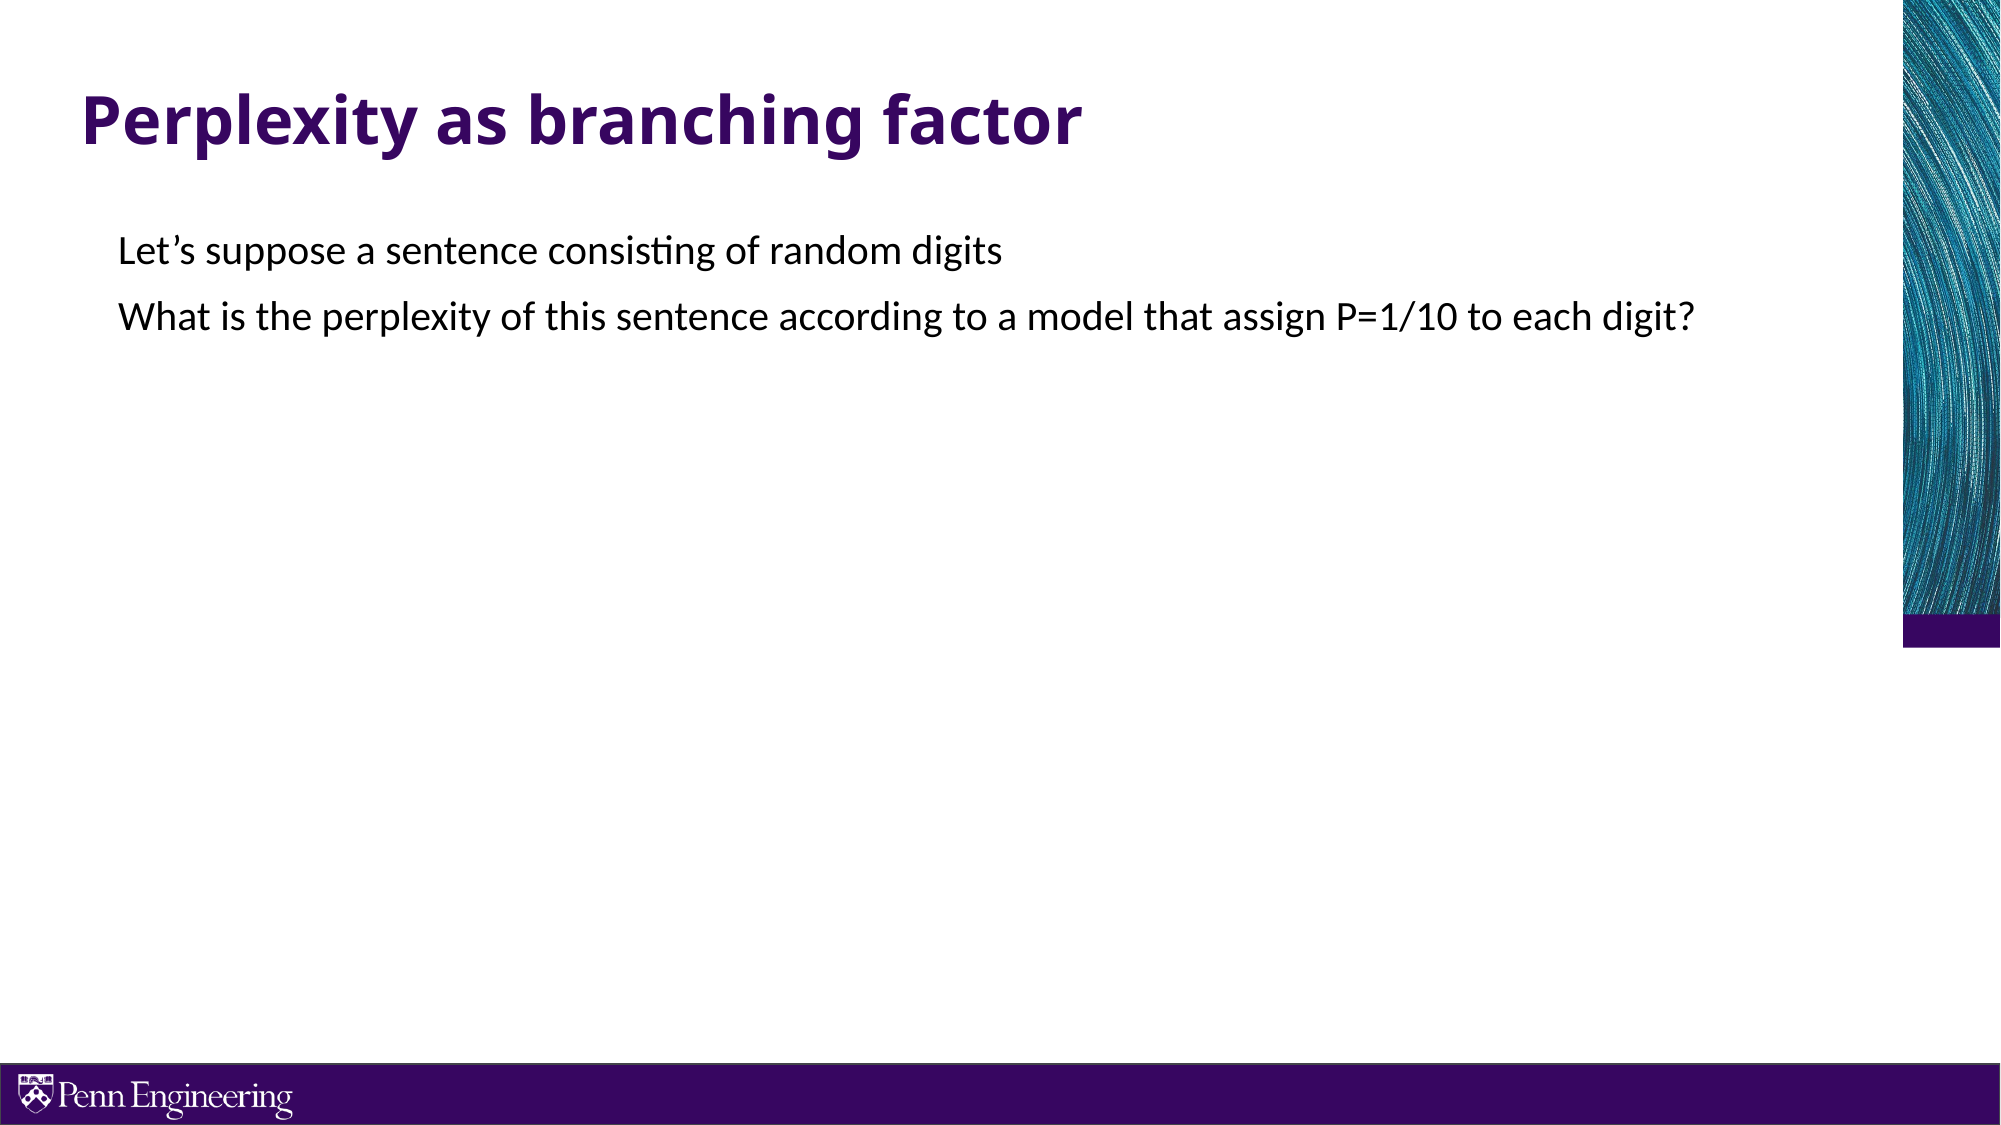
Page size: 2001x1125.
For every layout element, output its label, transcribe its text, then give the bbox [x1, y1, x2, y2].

picture [1903, 310, 1915, 339]
picture [1906, 362, 1912, 370]
picture [1962, 39, 1970, 47]
picture [1989, 0, 2001, 13]
picture [1903, 0, 2001, 618]
picture [1903, 374, 1908, 384]
picture [1903, 523, 1914, 546]
picture [1908, 277, 1920, 293]
picture [8, 1066, 301, 1123]
list Let’s suppose a sentence consisting of random digits What is the perplexity of this sentence according to a model that assign P=1/10 to each digit? [65, 221, 1791, 1008]
picture [1903, 341, 1915, 350]
picture [1916, 342, 1921, 352]
picture [1949, 13, 1955, 20]
title Perplexity as branching factor [65, 59, 1863, 187]
picture [1913, 321, 1917, 333]
picture [1971, 53, 1979, 64]
